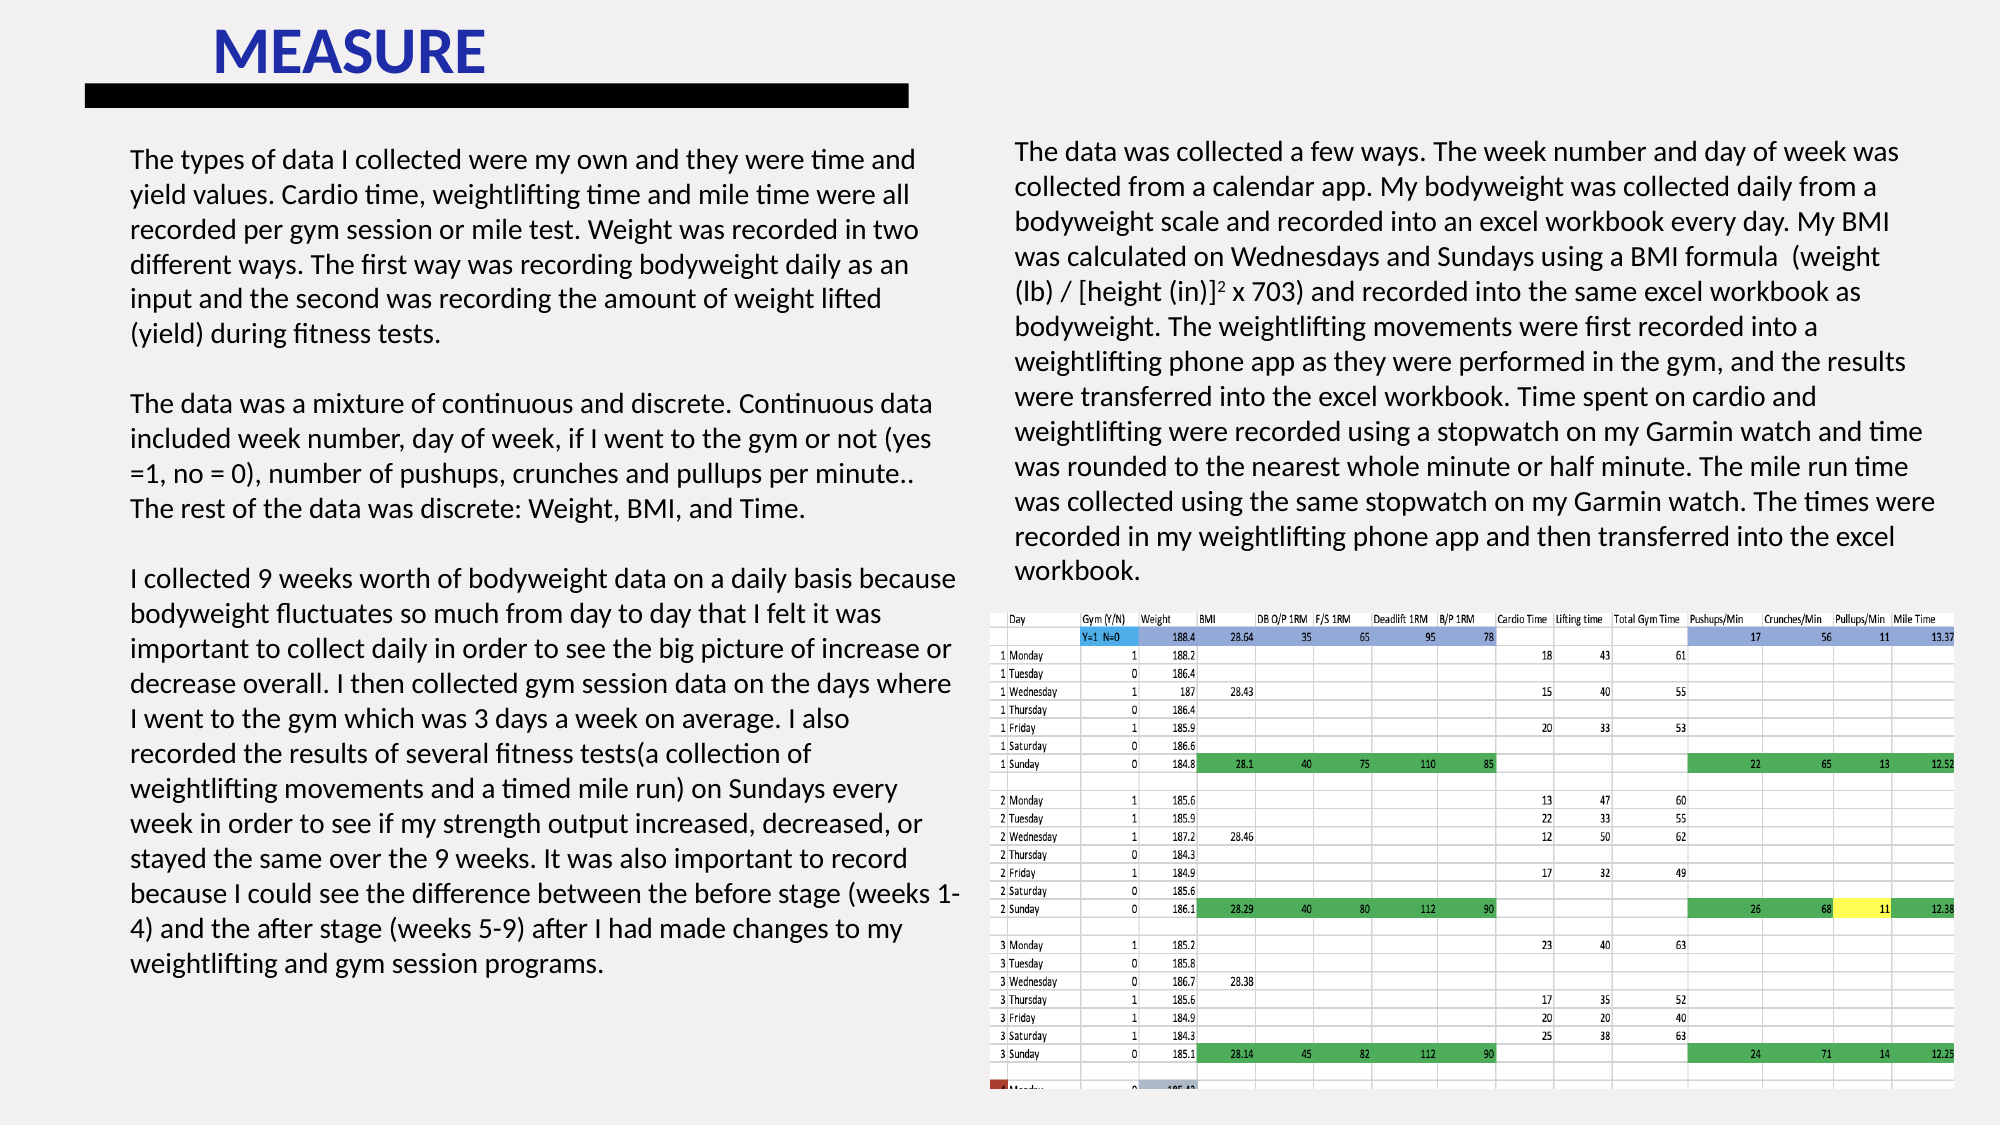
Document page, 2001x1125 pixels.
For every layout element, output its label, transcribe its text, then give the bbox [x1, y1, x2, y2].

text_box MEASURE [197, 0, 518, 95]
text_box The data was collected a few ways. The week number and day of week was collected from a calendar app. My bodyweight was collected daily from a bodyweight scale and recorded into an excel workbook every day. My BMI was calculated on Wednesdays and Sundays using a BMI formula (weight (lb) / [height (in)]2 x 703) and recorded into the same excel workbook as bodyweight. The weightlifting movements were first recorded into a weightlifting phone app as they were performed in the gym, and the results were transferred into the excel workbook. Time spent on cardio and weightlifting were recorded using a stopwatch on my Garmin watch and time was rounded to the nearest whole minute or half minute. The mile run time was collected using the same stopwatch on my Garmin watch. The times were recorded in my weightlifting phone app and then transferred into the excel workbook. [999, 124, 1954, 613]
text_box The types of data I collected were my own and they were time and yield values. Cardio time, weightlifting time and mile time were all recorded per gym session or mile test. Weight was recorded in two different ways. The first way was recording bodyweight daily as an input and the second was recording the amount of weight lifted (yield) during fitness tests. The data was a mixture of continuous and discrete. Continuous data included week number, day of week, if I went to the gym or not (yes =1, no = 0), number of pushups, crunches and pullups per minute.. The rest of the data was discrete: Weight, BMI, and Time. I collected 9 weeks worth of bodyweight data on a daily basis because bodyweight fluctuates so much from day to day that I felt it was important to collect daily in order to see the big picture of increase or decrease overall. I then collected gym session data on the days where I went to the gym which was 3 days a week on average. I also recorded the results of several fitness tests(a collection of weightlifting movements and a timed mile run) on Sundays every week in order to see if my strength output increased, decreased, or stayed the same over the 9 weeks. It was also important to record because I could see the difference between the before stage (weeks 1-4) and the after stage (weeks 5-9) after I had made changes to my weightlifting and gym session programs. [115, 132, 977, 1067]
picture [990, 613, 1954, 1089]
